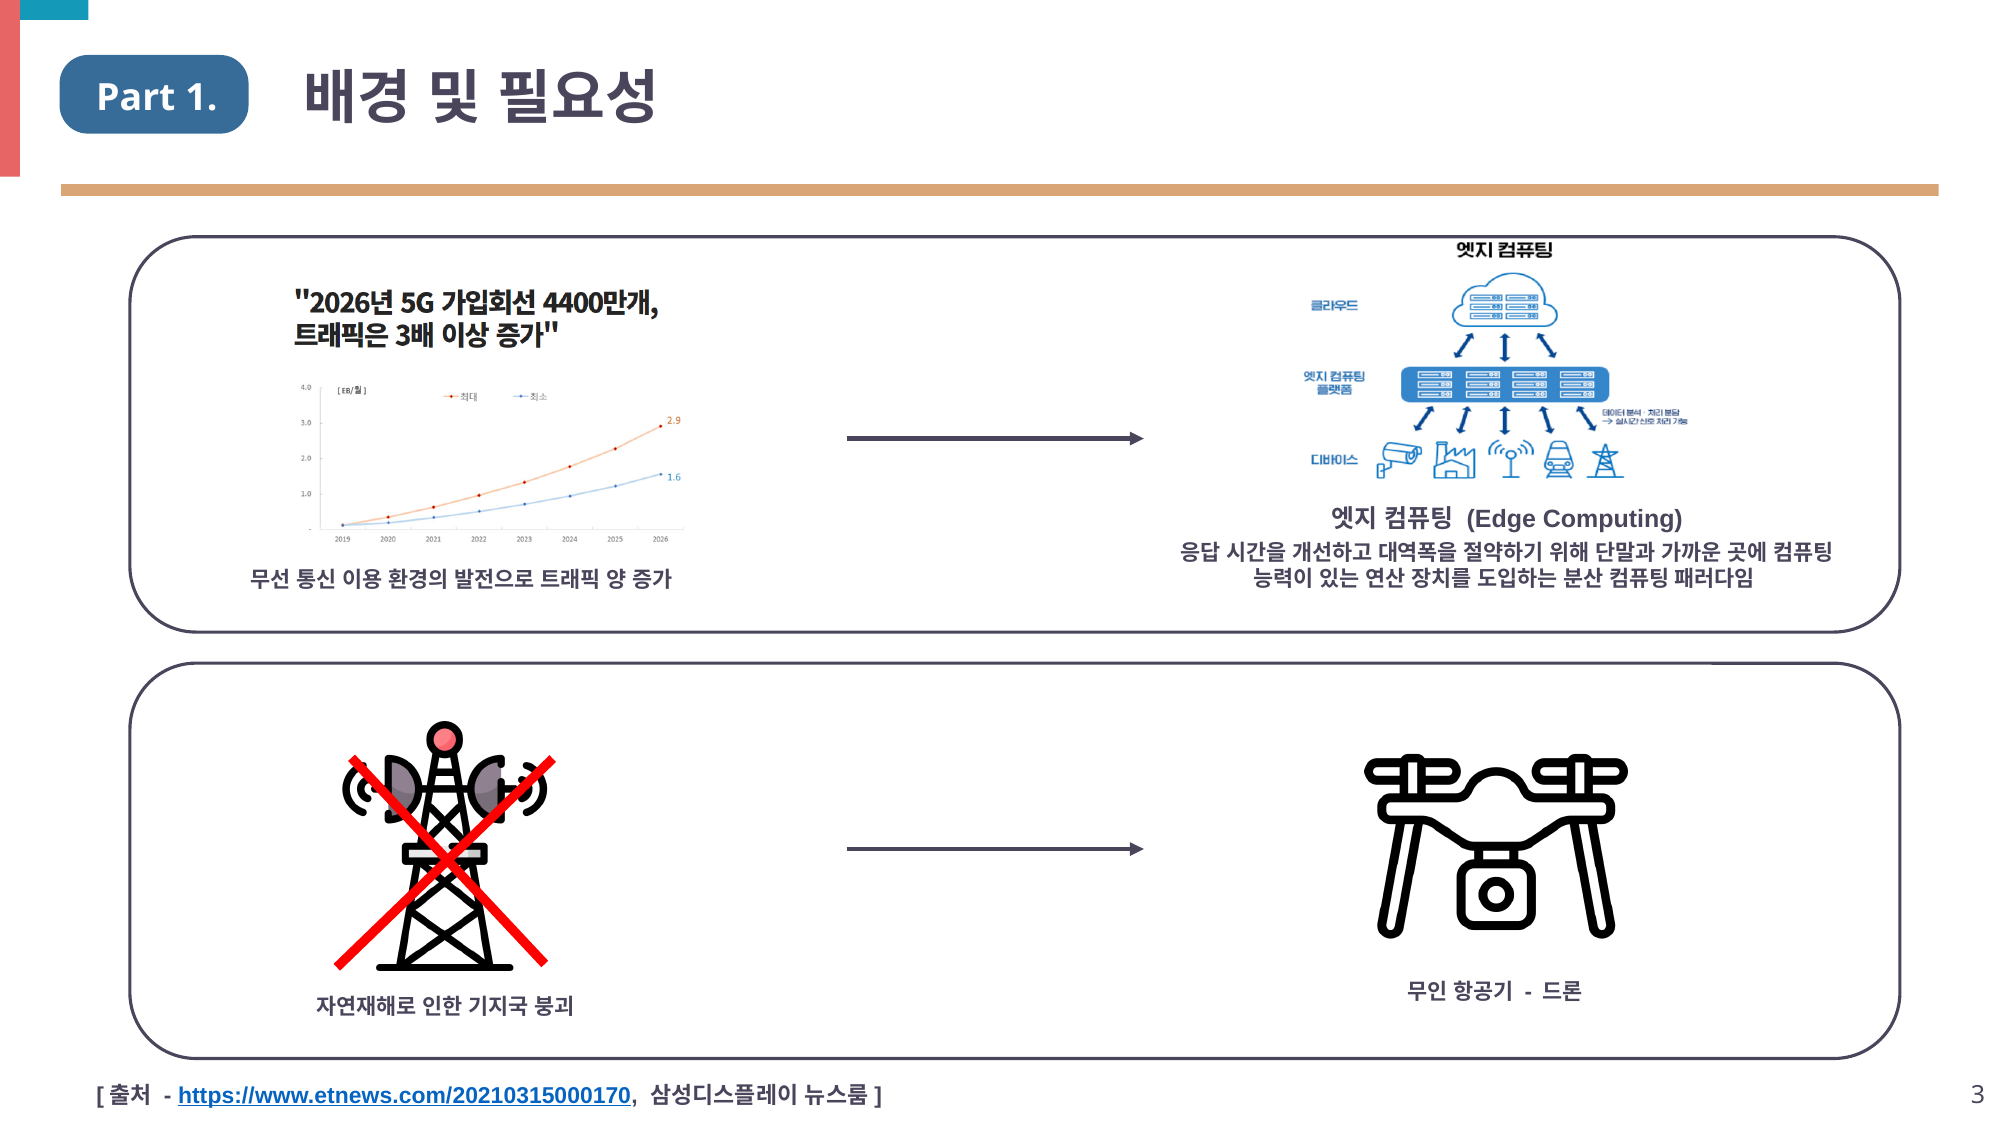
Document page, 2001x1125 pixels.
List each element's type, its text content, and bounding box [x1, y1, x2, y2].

slide_number 3 [1662, 1065, 2000, 1125]
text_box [351, 757, 545, 965]
title 배경 및 필요성 [288, 59, 1863, 139]
picture [320, 721, 569, 971]
picture [1364, 714, 1628, 978]
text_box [336, 758, 553, 968]
text_box Part 1. [81, 65, 246, 126]
picture [288, 285, 686, 548]
text_box [129, 663, 1900, 1059]
text_box [출처 - https://www.etnews.com/20210315000170, 삼성디스플레이 뉴스룸] [81, 1073, 1348, 1116]
picture [1290, 236, 1700, 492]
text_box [129, 236, 1900, 633]
